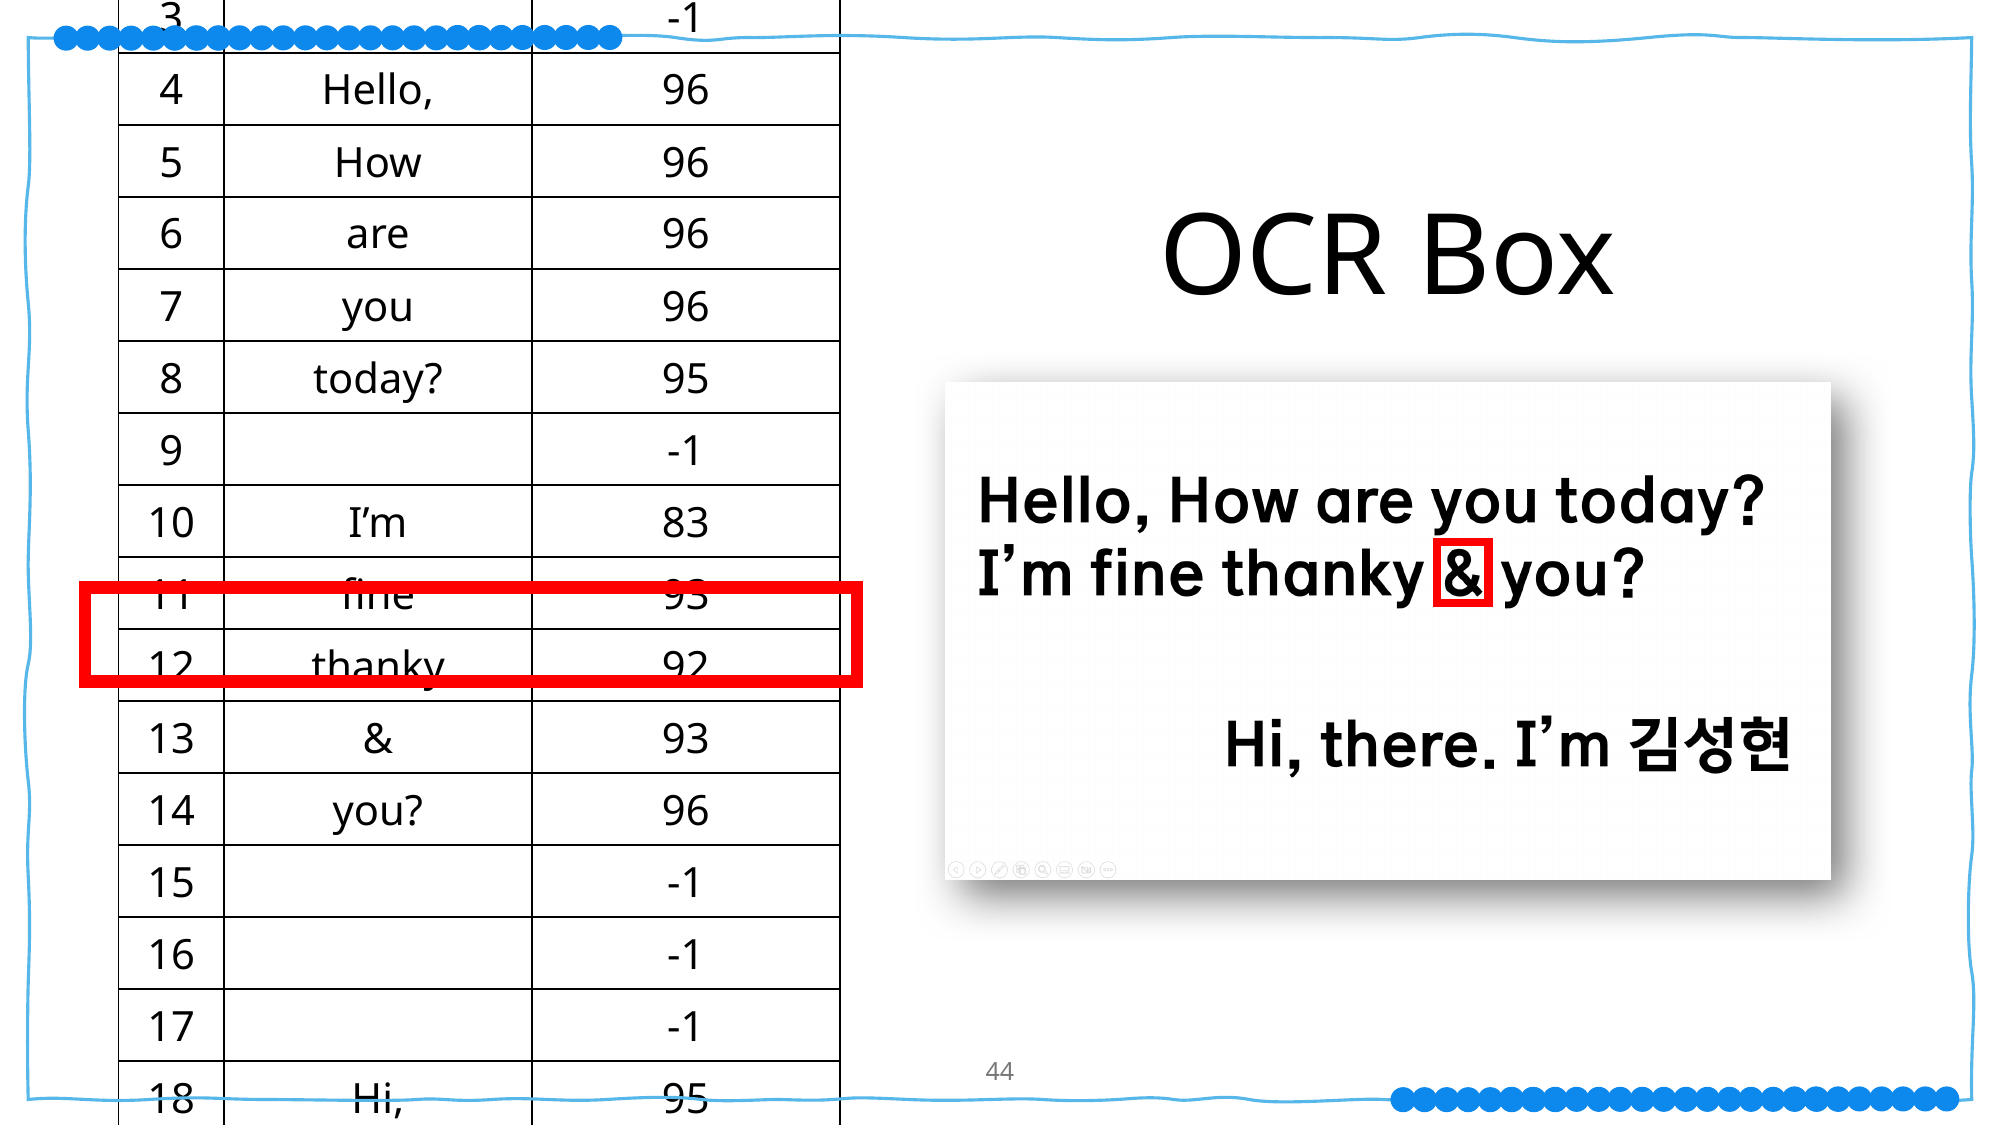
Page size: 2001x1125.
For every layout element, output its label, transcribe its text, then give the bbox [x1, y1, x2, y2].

table_cell [939, 376, 1868, 918]
slide_number 43 [1094, 1099, 1225, 1103]
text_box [1389, 1085, 1960, 1113]
table_cell -1 [533, 0, 839, 38]
text_box OCR Box [1144, 174, 1631, 325]
table_cell 18 [119, 1100, 223, 1125]
table_cell [225, 0, 531, 24]
table_cell 3 [119, 0, 223, 24]
picture [944, 382, 1831, 881]
text_box [22, 32, 1976, 1104]
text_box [53, 24, 623, 52]
table_cell Hi, [225, 1101, 531, 1125]
text_box 04 결론 및 향후 방향성 [952, 389, 1860, 910]
table_cell 95 [533, 1099, 839, 1125]
text_box [83, 586, 859, 683]
